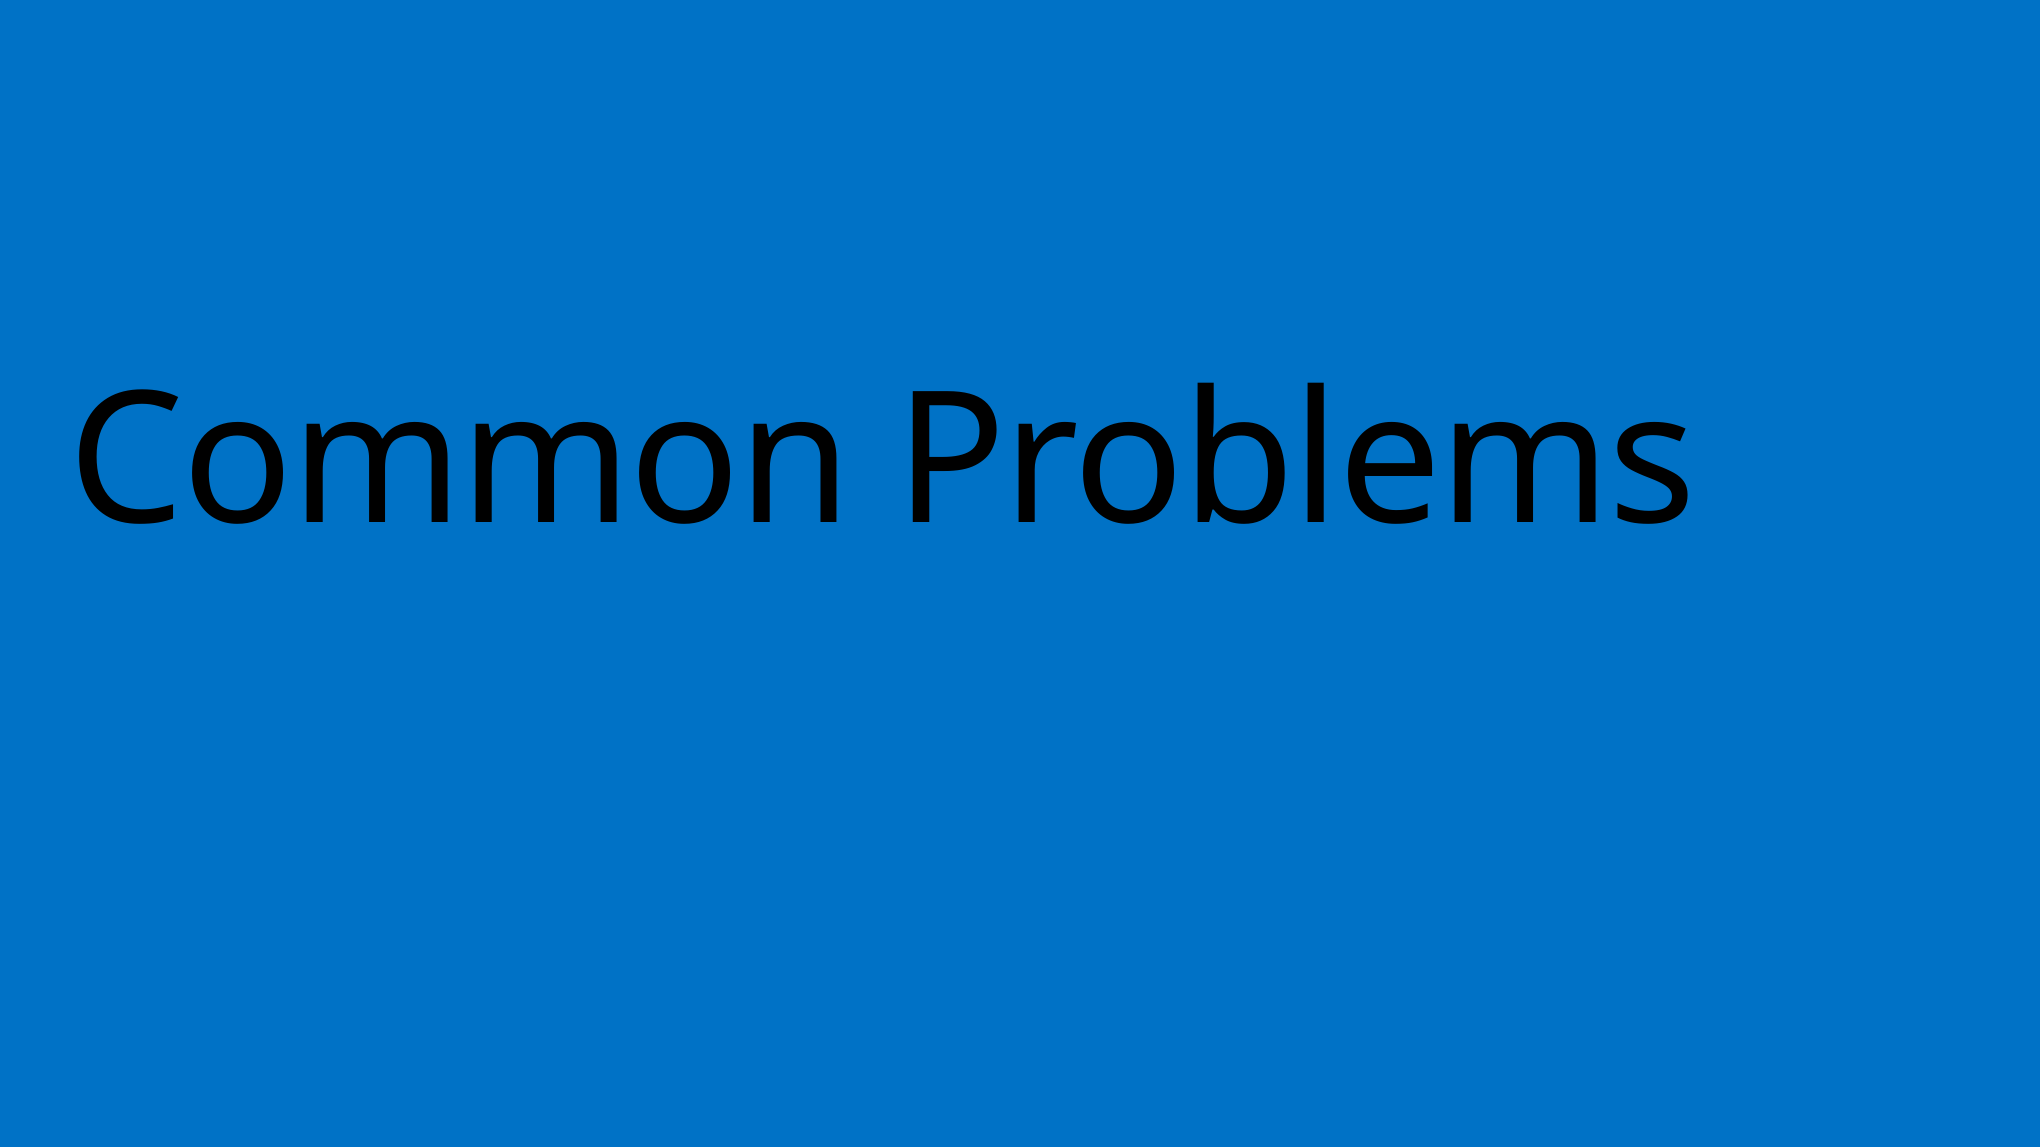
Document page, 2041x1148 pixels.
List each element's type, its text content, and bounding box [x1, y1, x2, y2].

title Common Problems [45, 348, 1996, 650]
